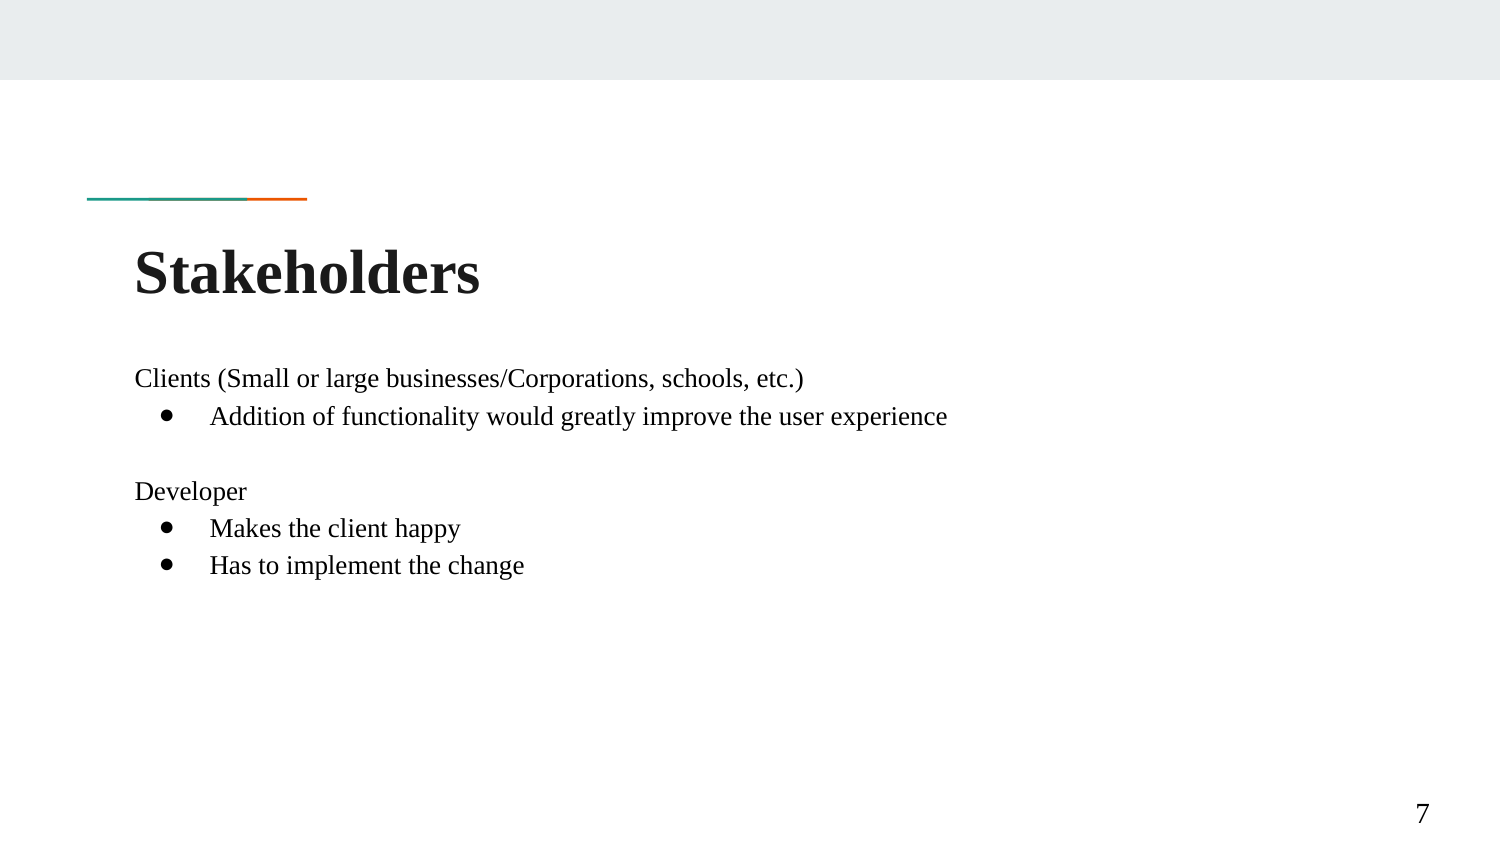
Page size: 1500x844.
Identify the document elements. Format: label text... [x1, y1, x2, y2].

slide_number ‹#› [1400, 779, 1491, 844]
list Clients (Small or large businesses/Corporations, schools, etc.) Addition of functionality would greatly improve the user experience Developer Makes the client happy Has to implement the change [119, 341, 1381, 712]
title Stakeholders [119, 216, 1381, 305]
